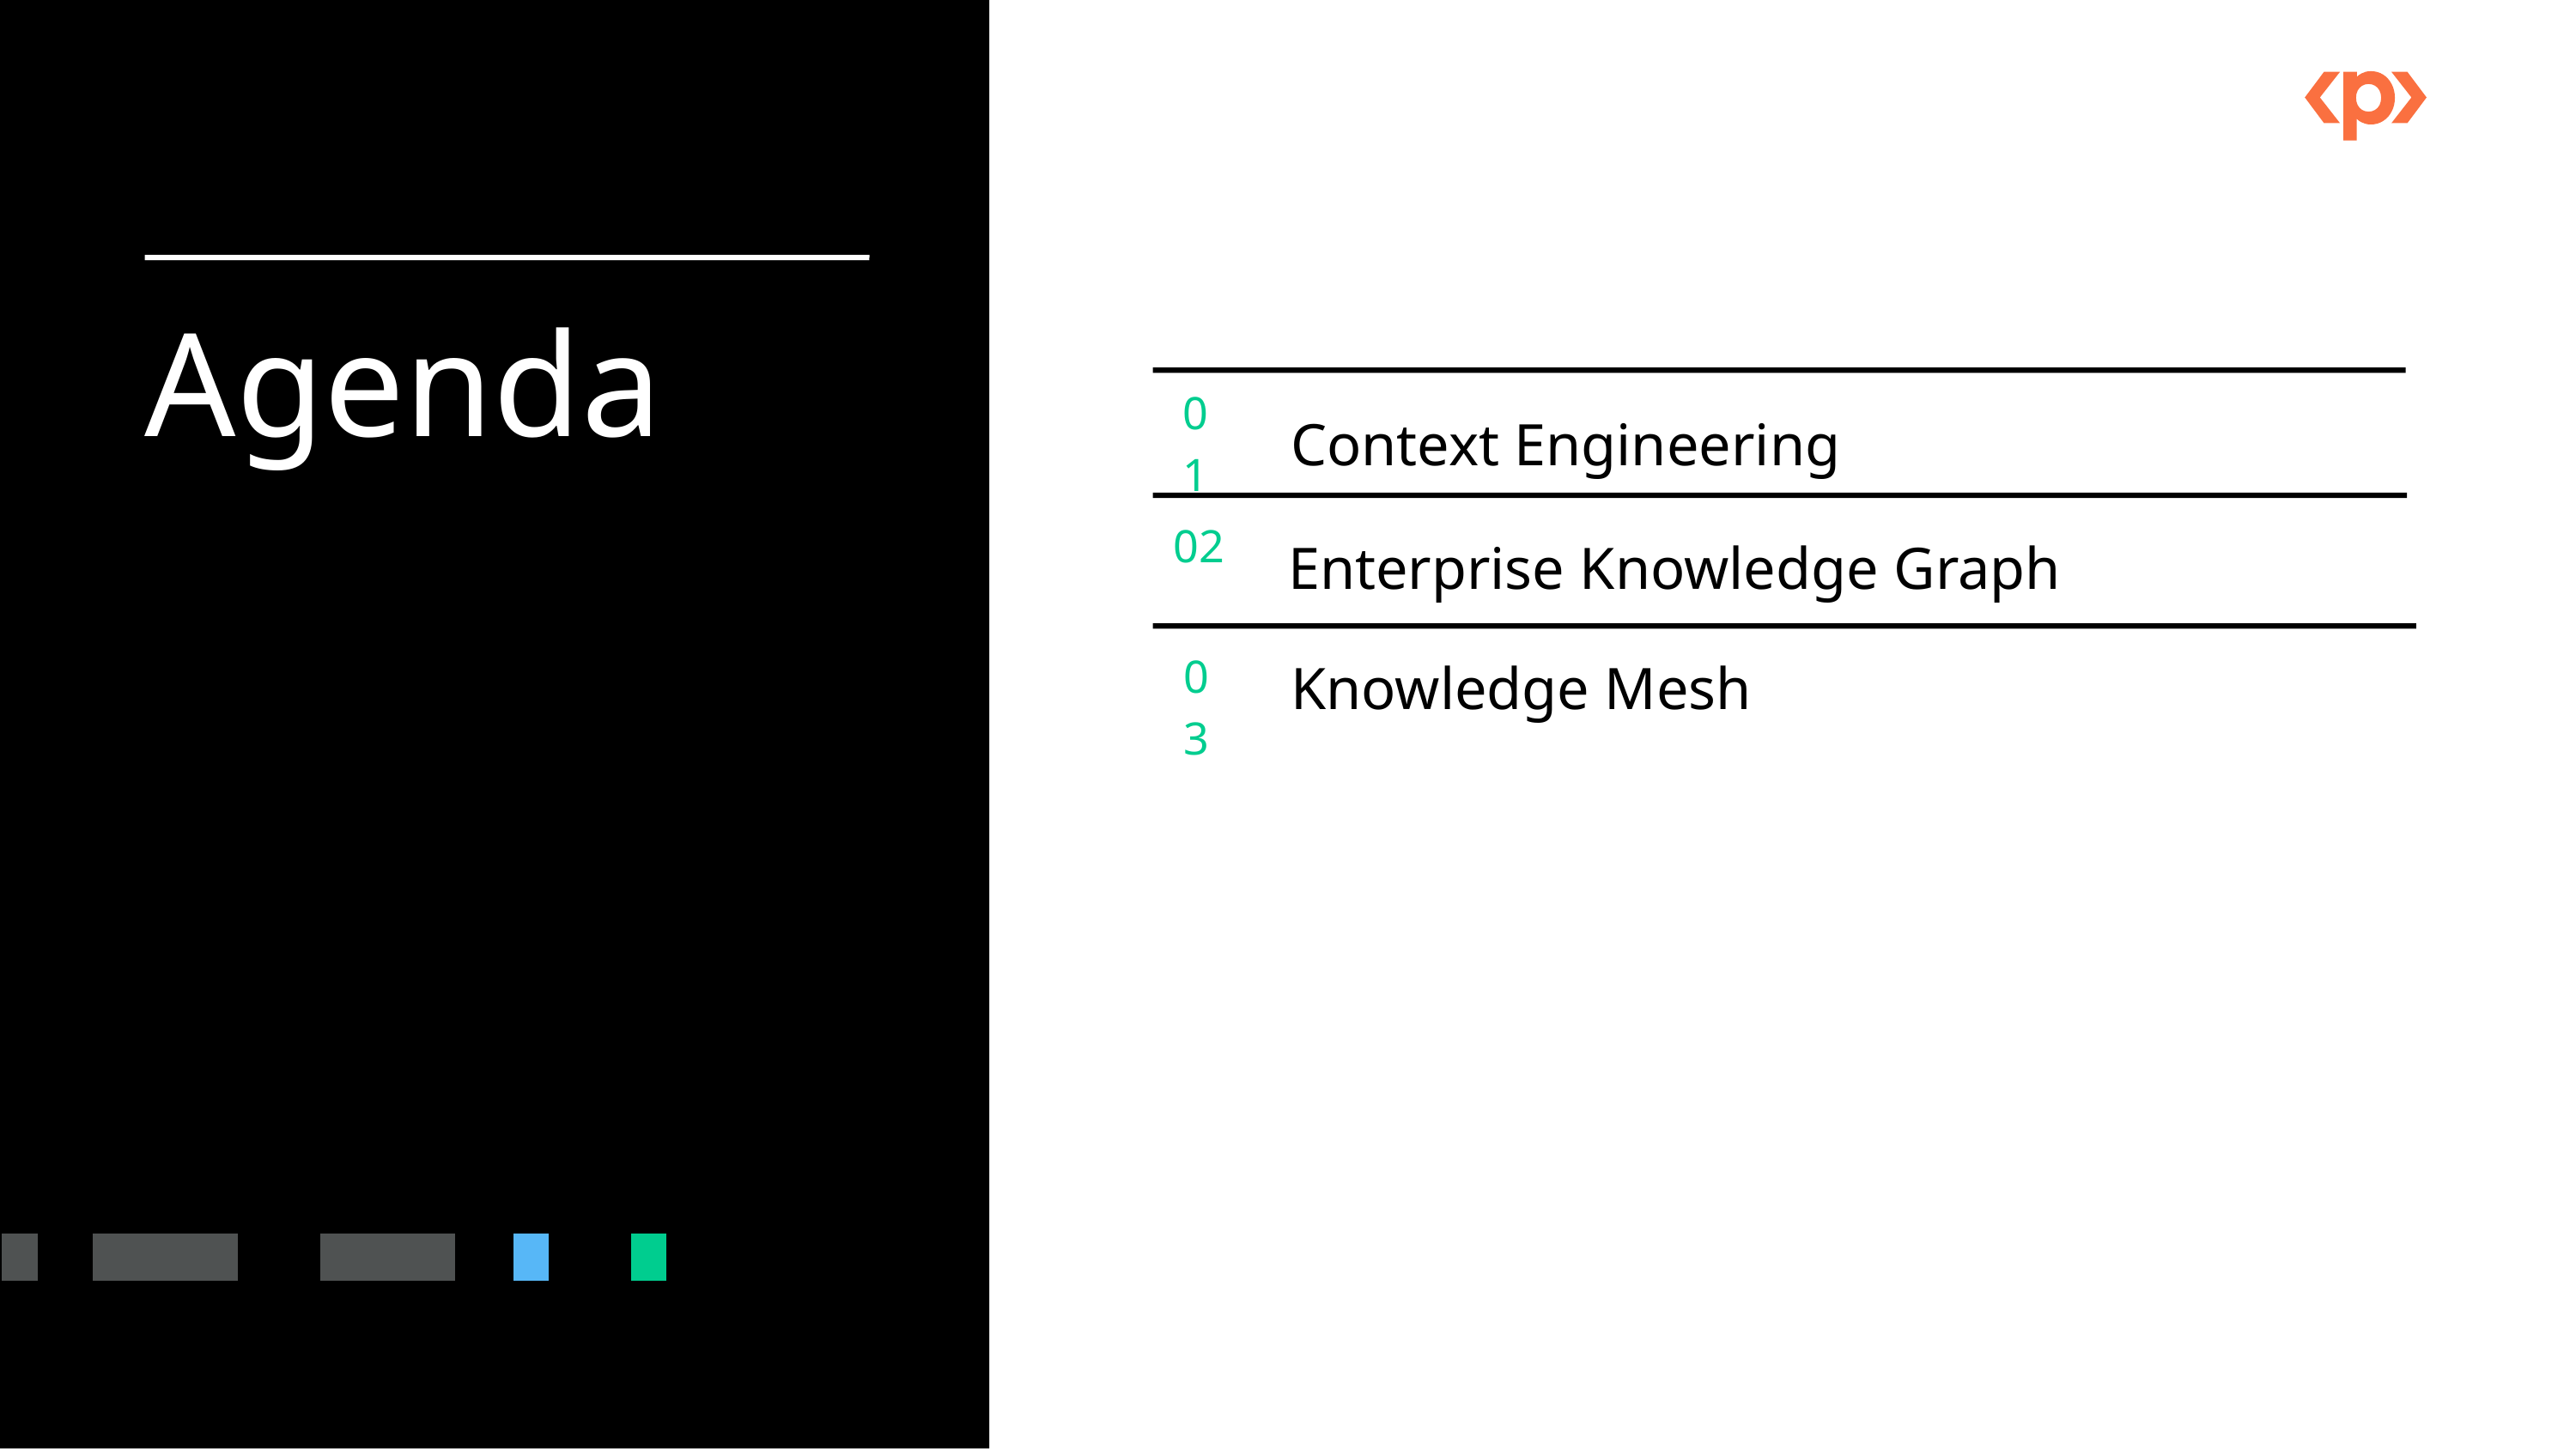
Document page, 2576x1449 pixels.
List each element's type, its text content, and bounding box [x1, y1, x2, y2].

text_box [0, 0, 990, 1449]
text_box Enterprise Knowledge Graph [1287, 520, 2278, 601]
text_box 03 [1170, 639, 1223, 765]
text_box 01 [1170, 375, 1221, 501]
text_box Agenda [144, 294, 1070, 466]
text_box Context Engineering [1291, 397, 1965, 477]
text_box Knowledge Mesh [1291, 640, 1965, 721]
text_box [630, 1233, 667, 1282]
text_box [1, 1233, 39, 1282]
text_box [513, 1233, 550, 1282]
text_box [92, 1233, 239, 1282]
text_box 02 [1170, 508, 1226, 572]
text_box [320, 1233, 456, 1282]
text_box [2300, 66, 2432, 145]
